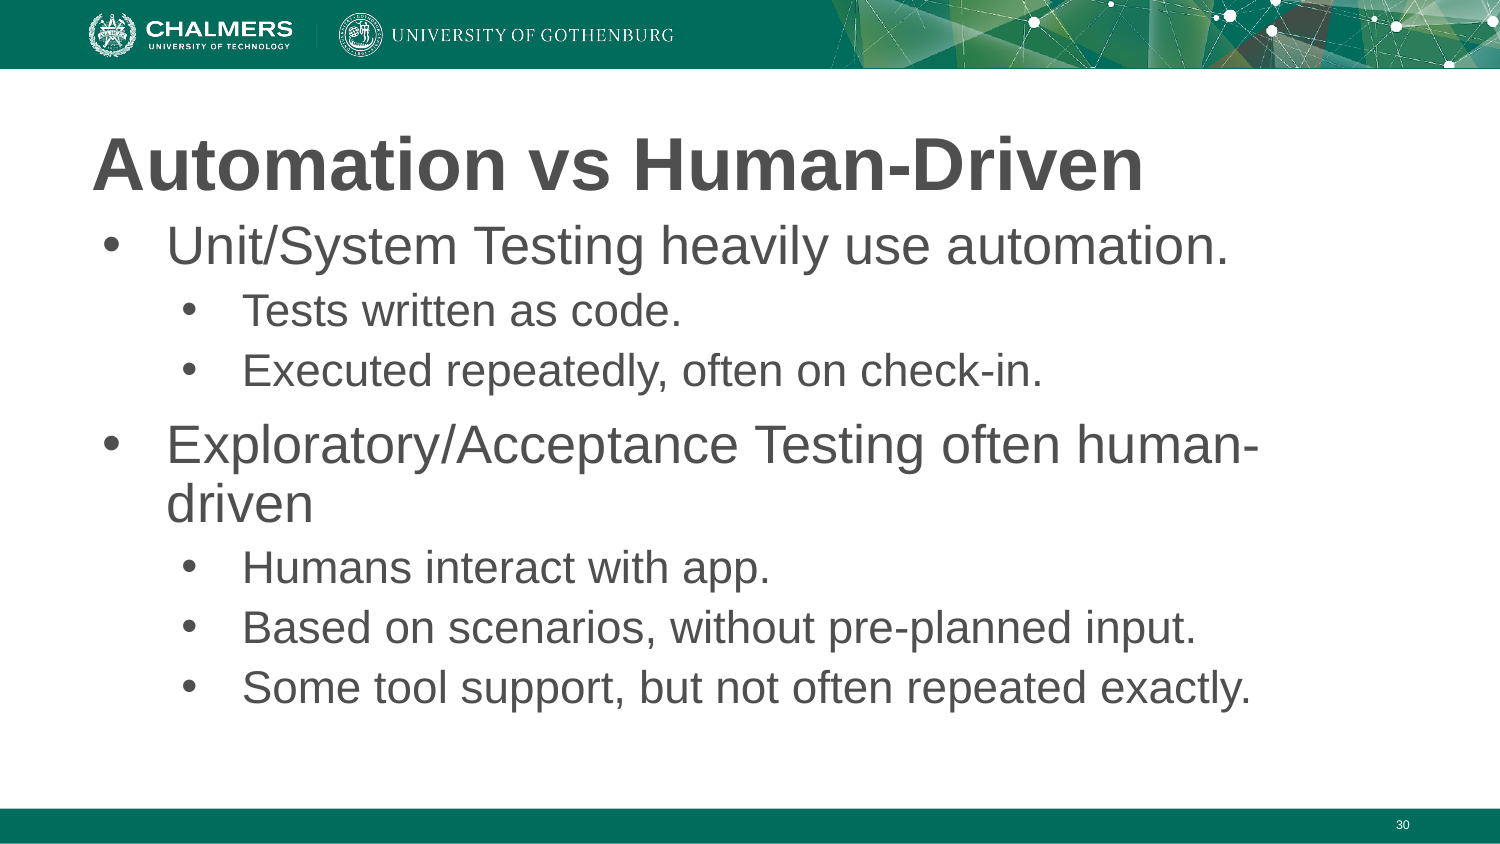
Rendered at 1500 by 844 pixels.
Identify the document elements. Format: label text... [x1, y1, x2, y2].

picture [759, 0, 1500, 68]
list Unit/System Testing heavily use automation. Tests written as code. Executed repeatedly, often on check-in. Exploratory/Acceptance Testing often human-driven Humans interact with app. Based on scenarios, without pre-planned input. Some tool support, but not often repeated exactly. [76, 210, 1425, 782]
slide_number ‹#› [1074, 809, 1425, 844]
title Automation vs Human-Driven [76, 100, 1425, 210]
picture [64, 0, 696, 85]
